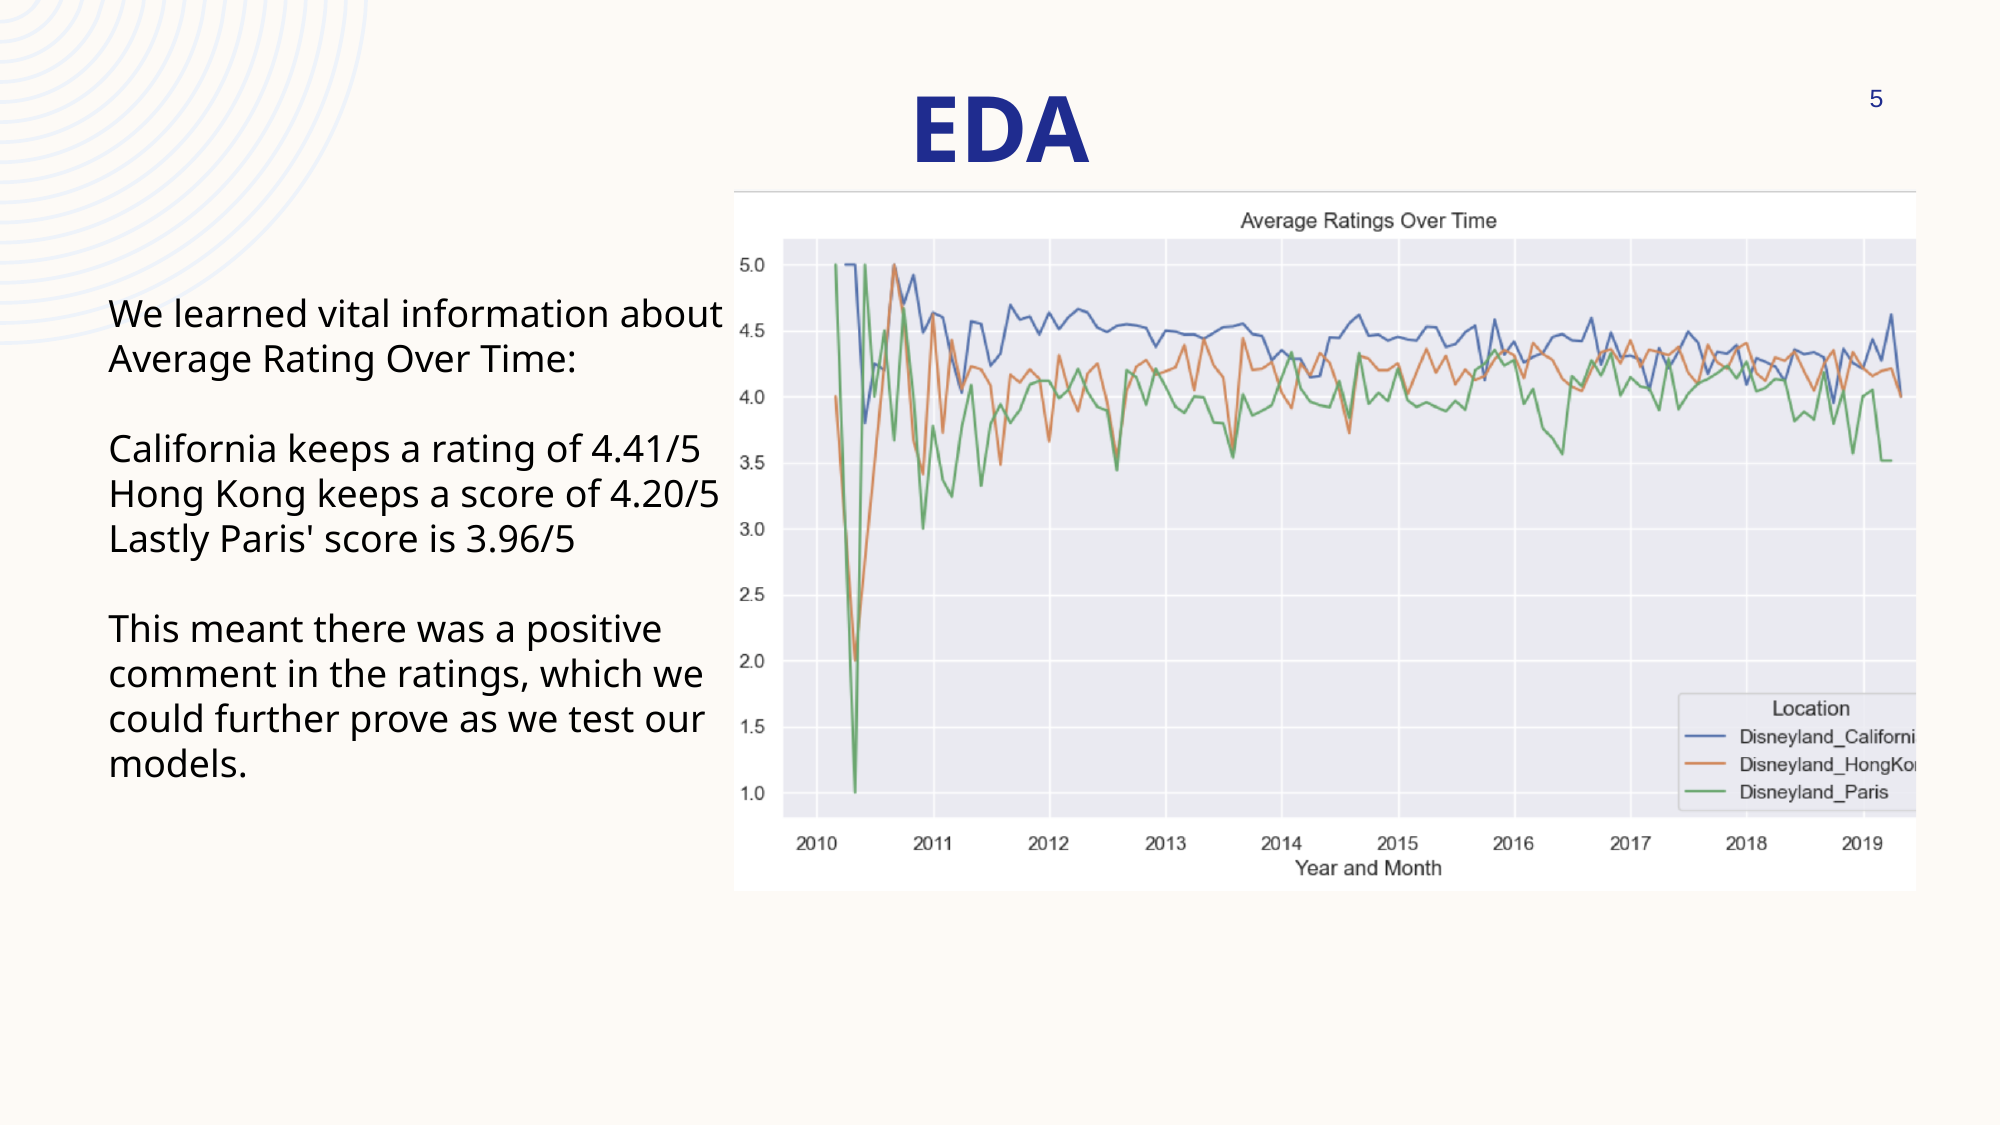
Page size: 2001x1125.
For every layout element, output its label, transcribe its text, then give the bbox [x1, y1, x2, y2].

slide_number 5 [1795, 75, 1958, 120]
picture [734, 189, 1917, 891]
title eda [124, 63, 1875, 190]
text_box We learned vital information about Average Rating Over Time: California keeps a rating of 4.41/5 Hong Kong keeps a score of 4.20/5 Lastly Paris' score is 3.96/5 This meant there was a positive comment in the ratings, which we could further prove as we test our models. [93, 237, 734, 883]
